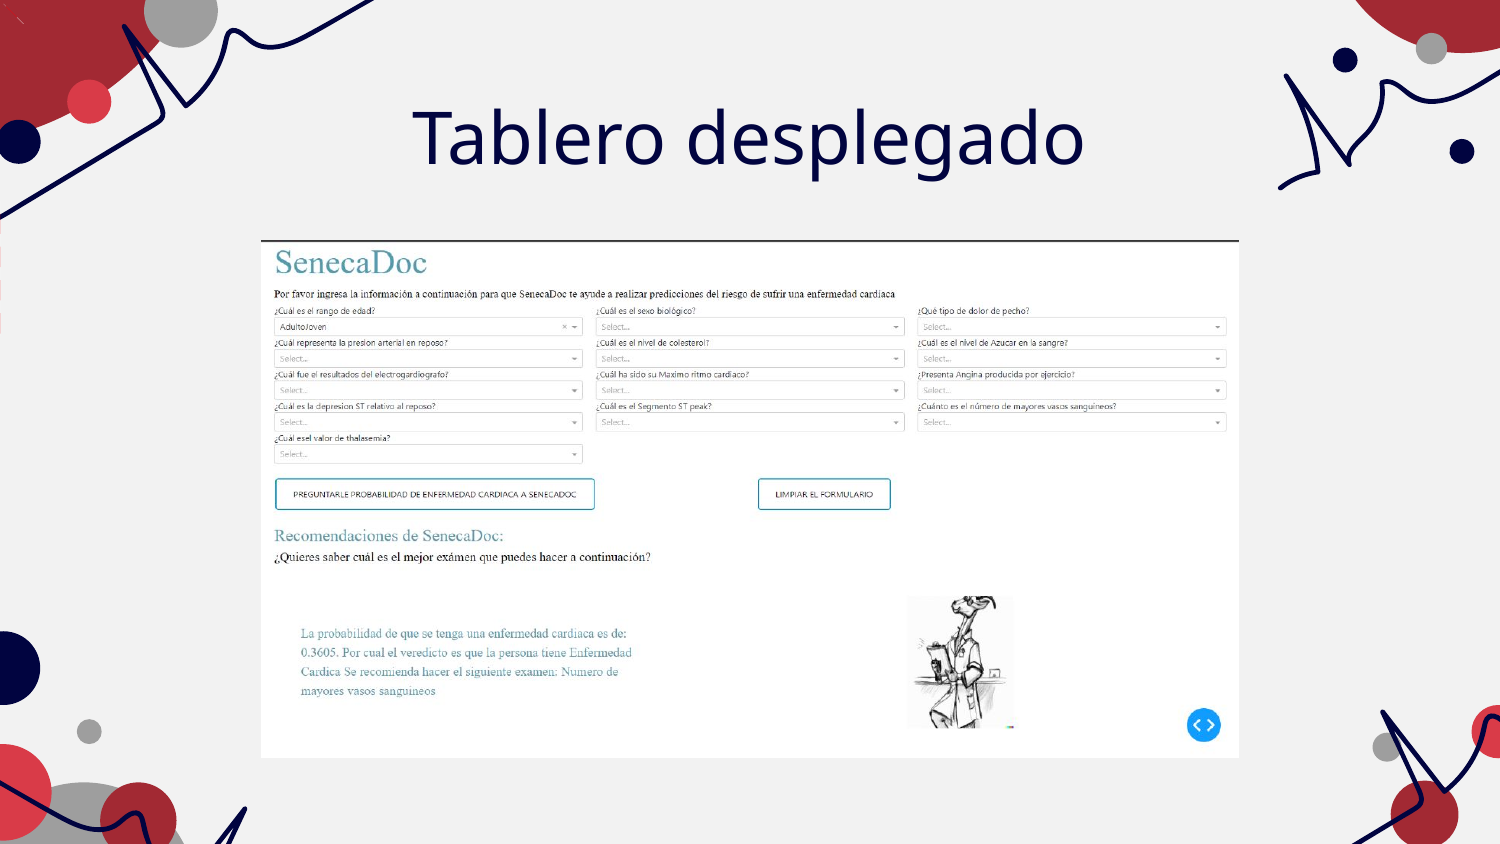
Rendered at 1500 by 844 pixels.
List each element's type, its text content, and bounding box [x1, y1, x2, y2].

title Tablero desplegado [118, 76, 1382, 171]
picture [261, 239, 1239, 758]
